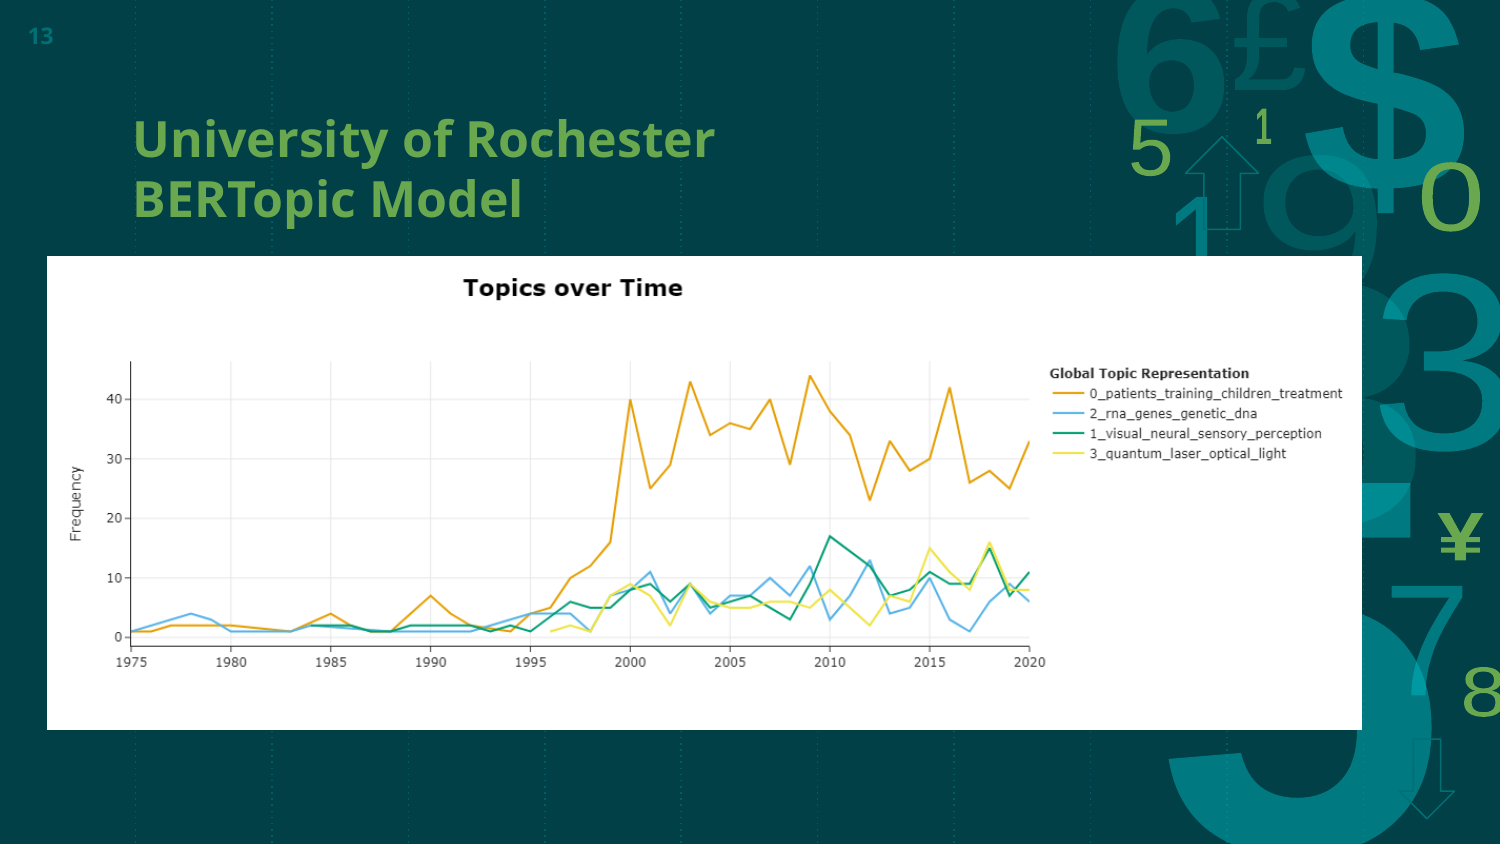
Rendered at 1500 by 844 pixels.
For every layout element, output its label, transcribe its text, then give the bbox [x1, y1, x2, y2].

slide_number ‹#› [12, 6, 103, 66]
title University of Rochester BERTopic Model [117, 128, 966, 243]
picture [47, 256, 1362, 730]
